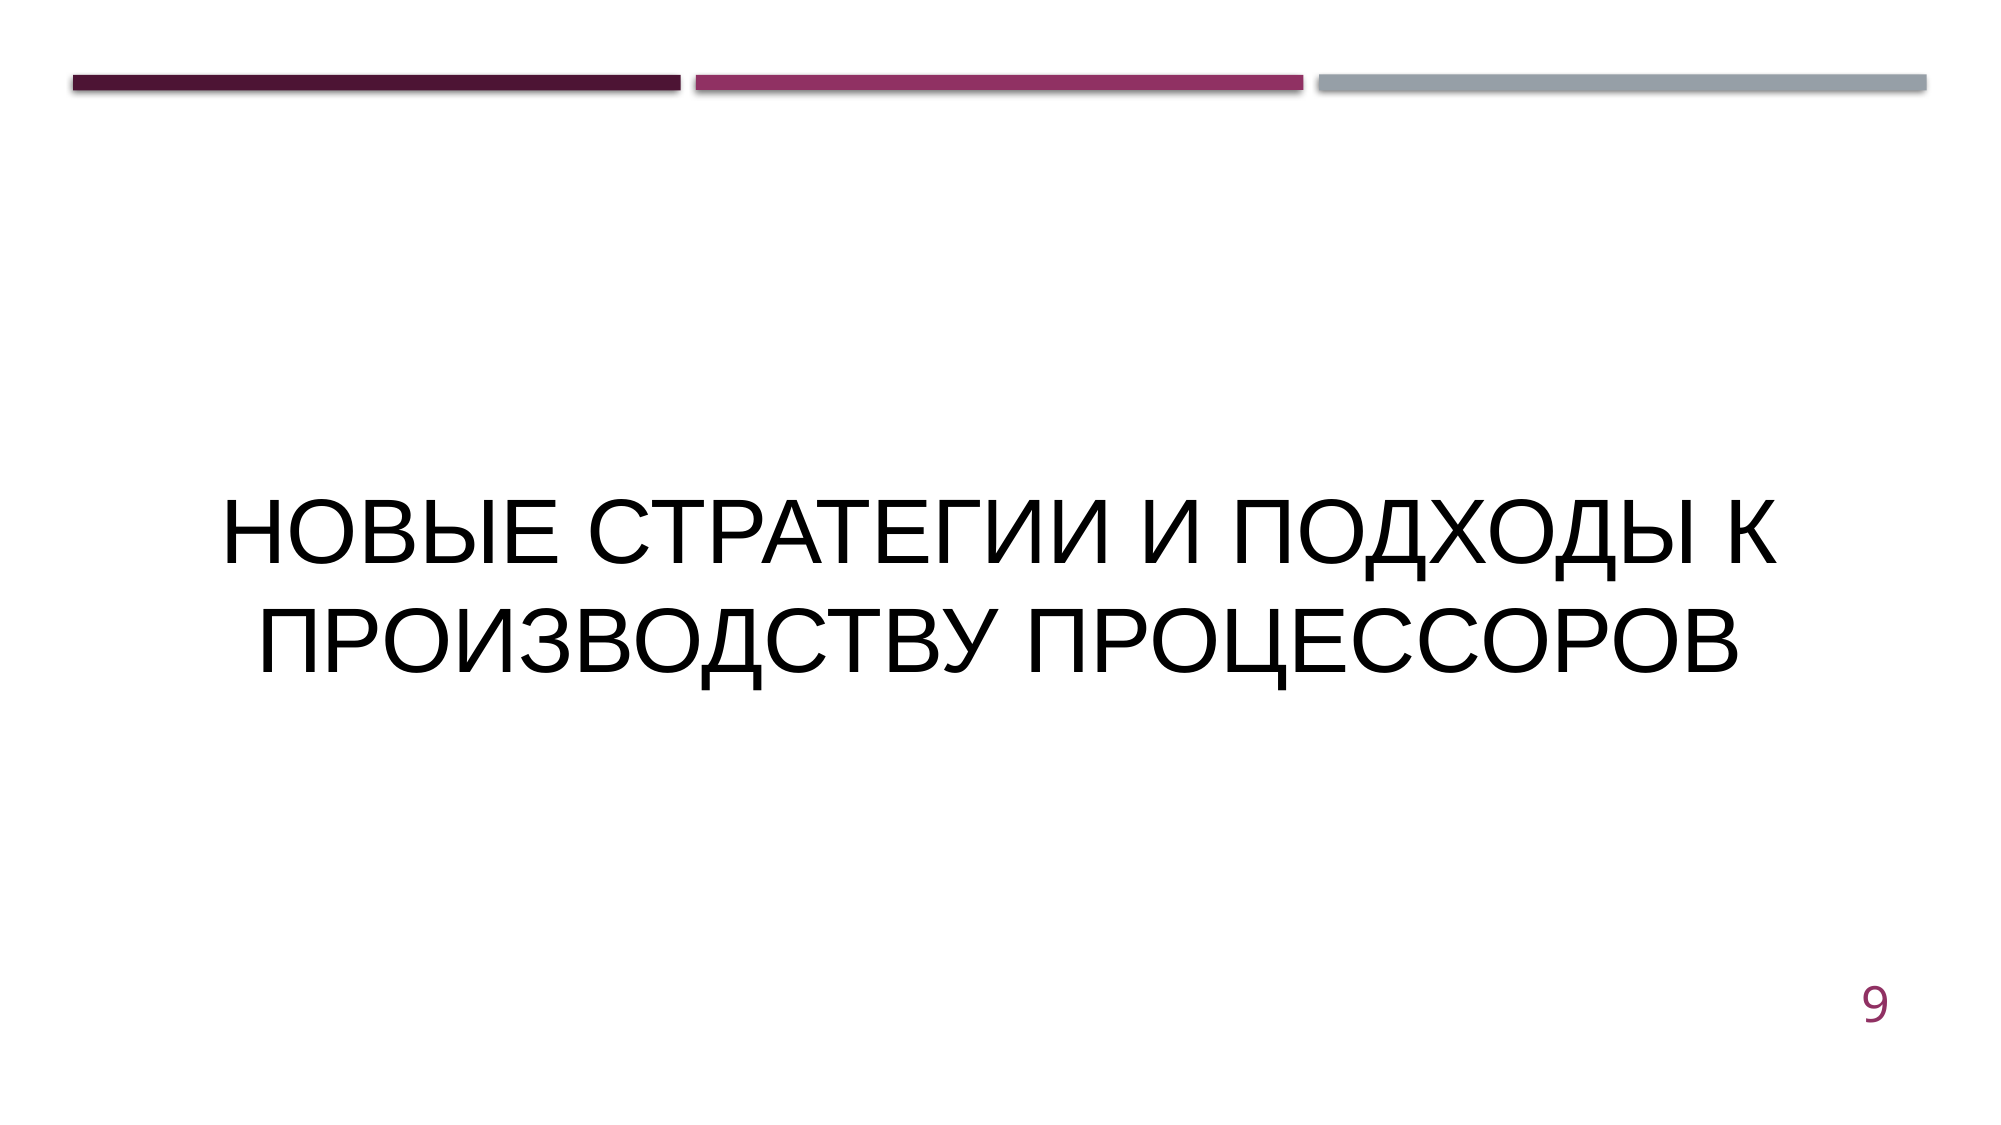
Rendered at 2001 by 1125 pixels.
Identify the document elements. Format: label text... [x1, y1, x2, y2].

text_box НОВЫЕ СТРАТЕГИИ И ПОДХОДЫ К ПРОИЗВОДСТВУ ПРОЦЕССОРОВ [175, 463, 1825, 699]
slide_number 9 [1732, 977, 1905, 1037]
